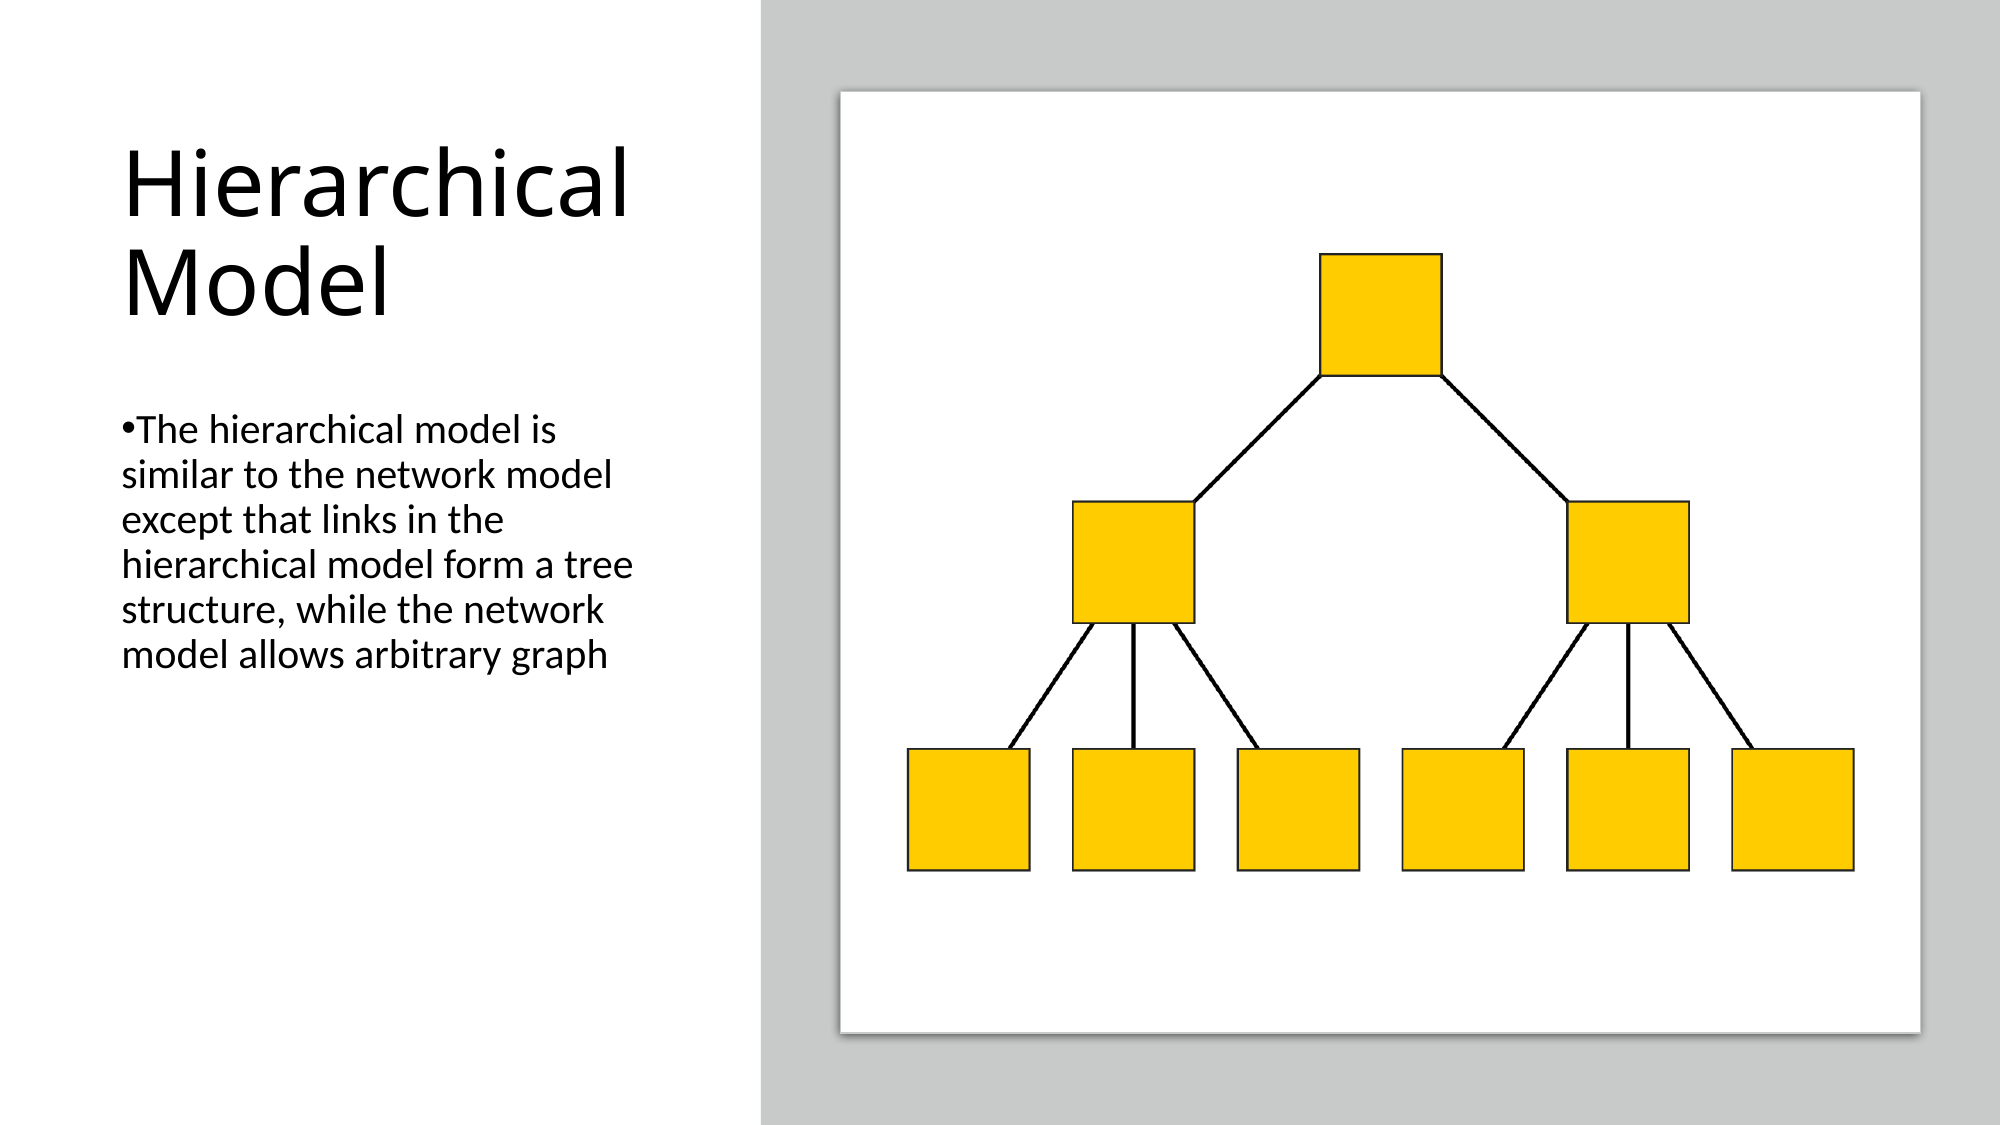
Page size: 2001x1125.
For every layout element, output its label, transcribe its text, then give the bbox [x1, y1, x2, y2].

text_box [760, 0, 2000, 1125]
text_box The hierarchical model is similar to the network model except that links in the hierarchical model form a tree structure, while the network model allows arbitrary graph [106, 399, 682, 1021]
picture [886, 191, 1875, 933]
text_box [839, 90, 1922, 1034]
title Hierarchical Model [106, 103, 682, 370]
